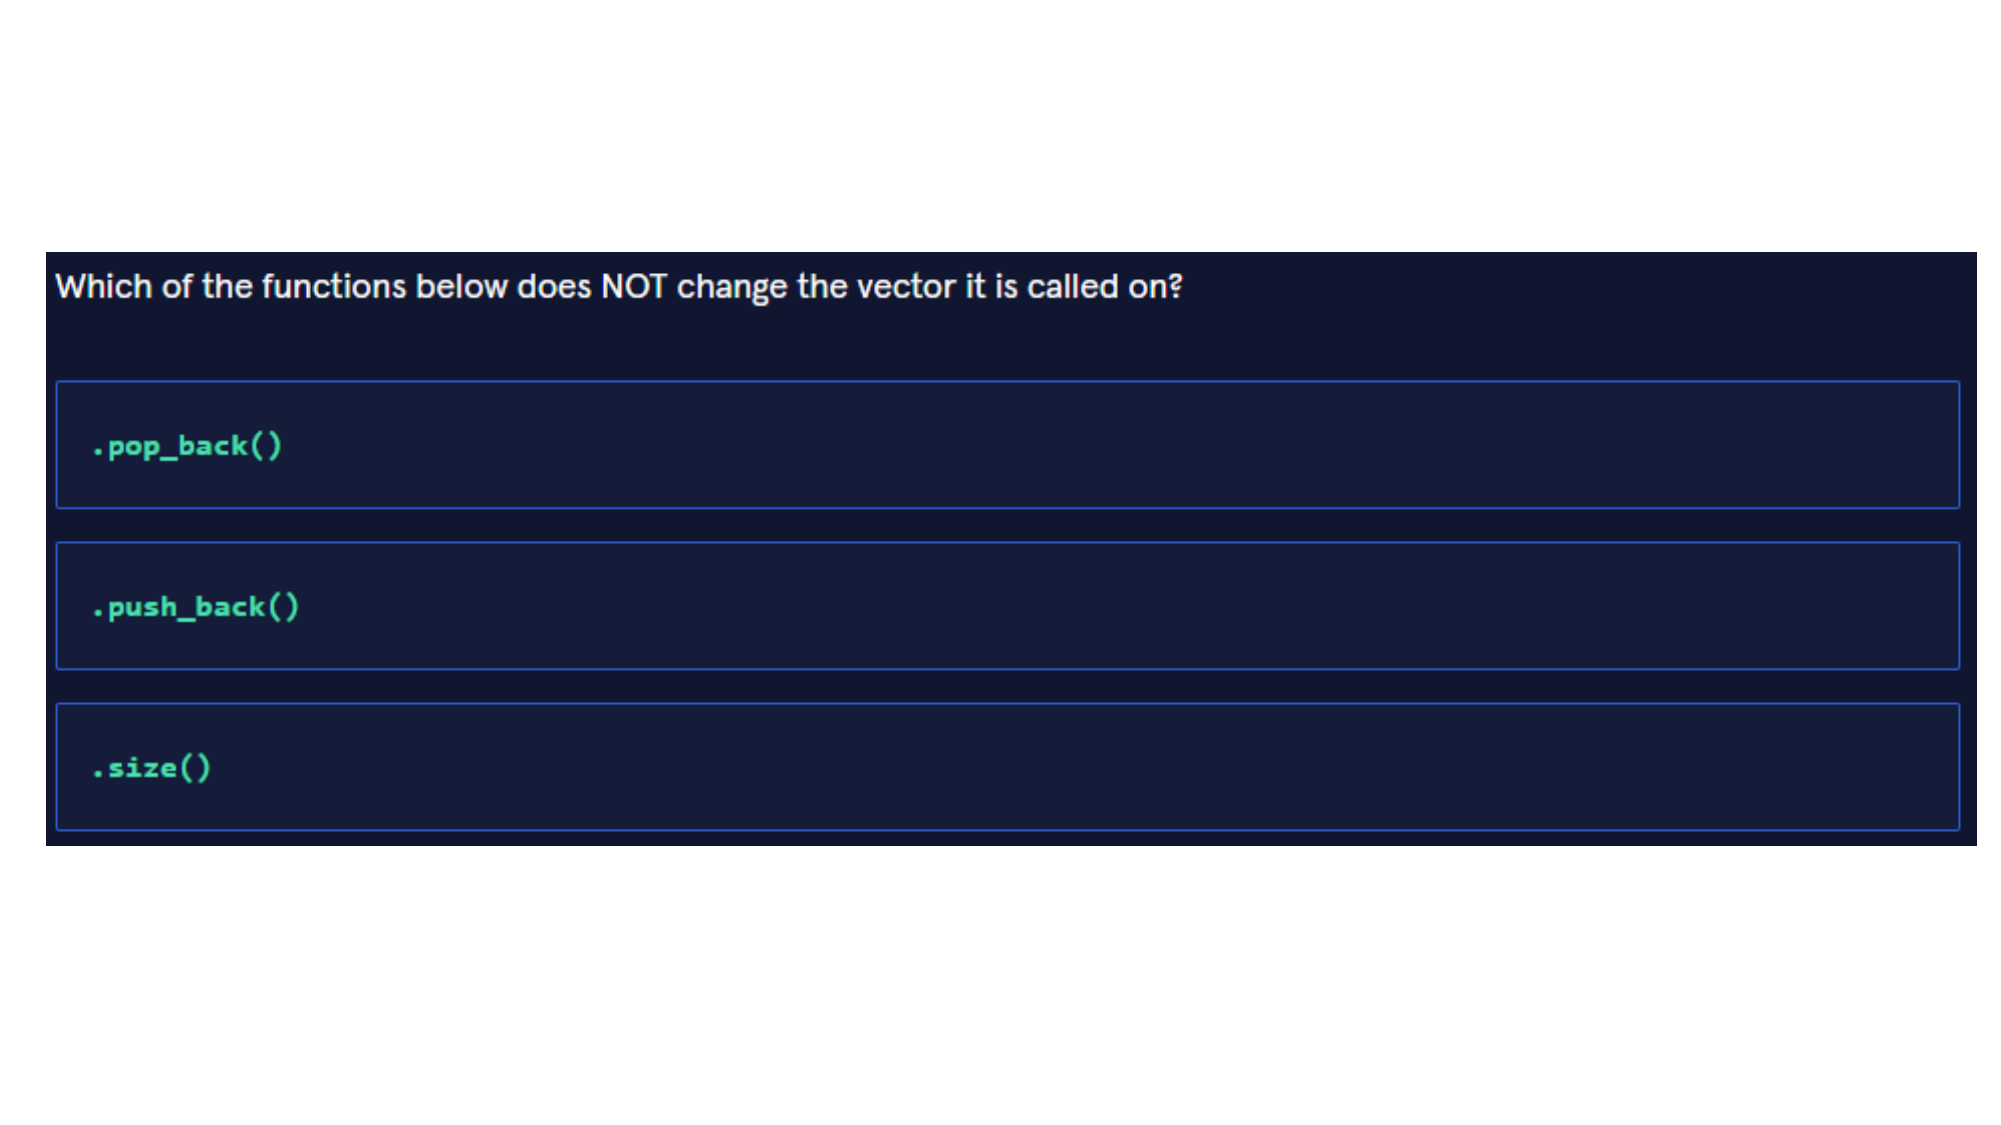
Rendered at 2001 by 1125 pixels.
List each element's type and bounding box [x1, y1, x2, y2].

list [46, 252, 1977, 846]
